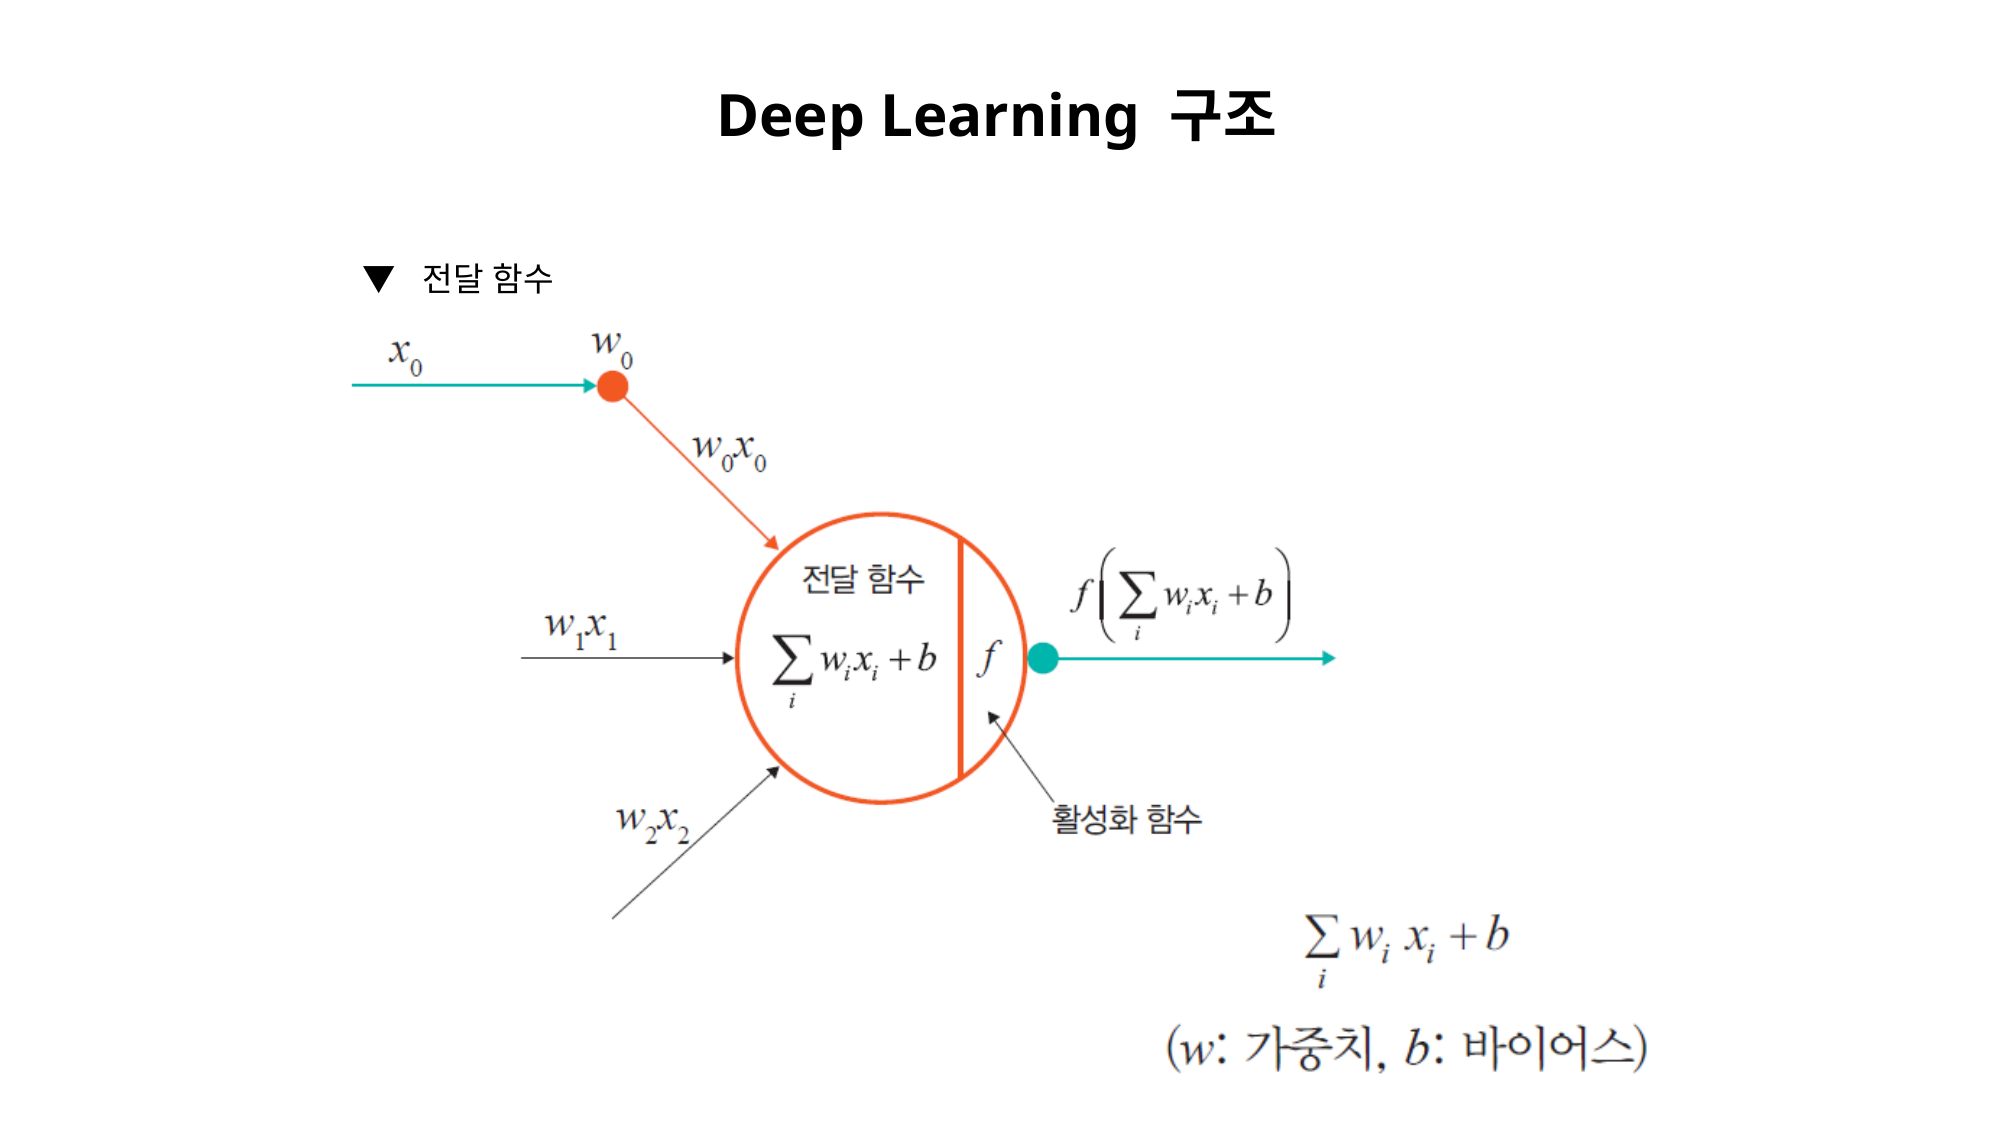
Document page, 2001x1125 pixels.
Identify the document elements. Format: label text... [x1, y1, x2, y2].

picture [329, 316, 1682, 1092]
title Deep Learning 구조 [331, 52, 1662, 184]
text_box ▼ 전달 함수 [347, 250, 1674, 317]
